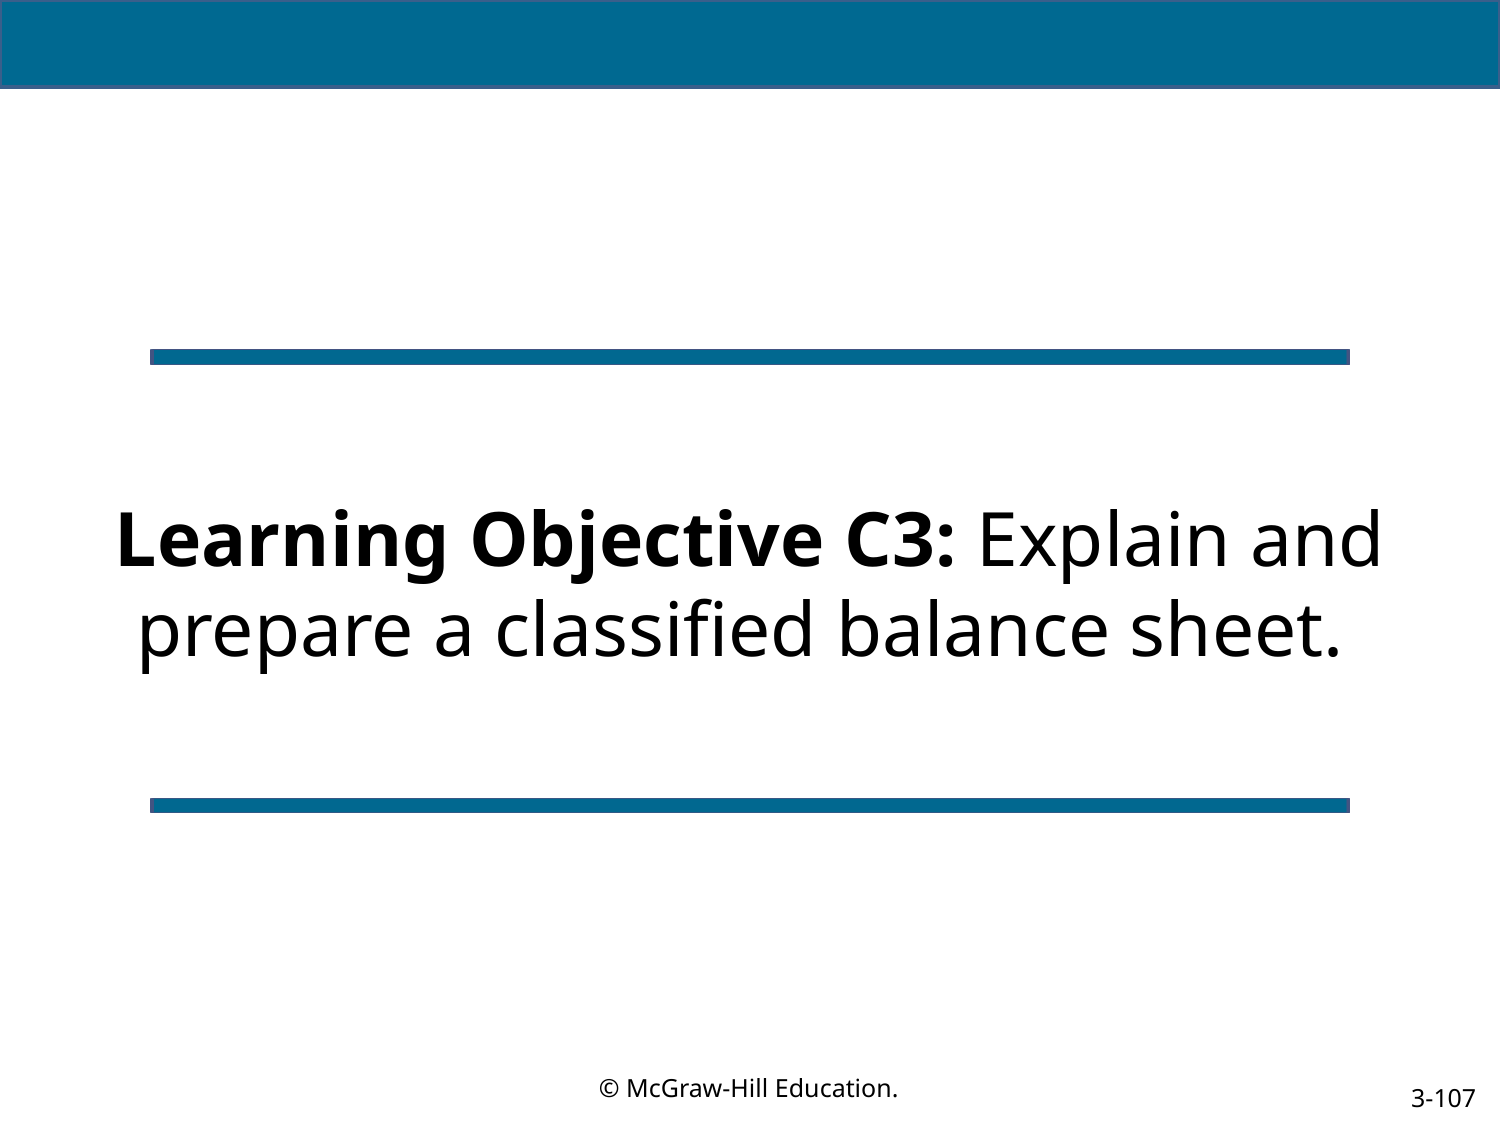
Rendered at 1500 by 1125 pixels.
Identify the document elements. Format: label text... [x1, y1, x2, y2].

title Learning Objective C3: Explain and prepare a classified balance sheet. [74, 387, 1426, 776]
